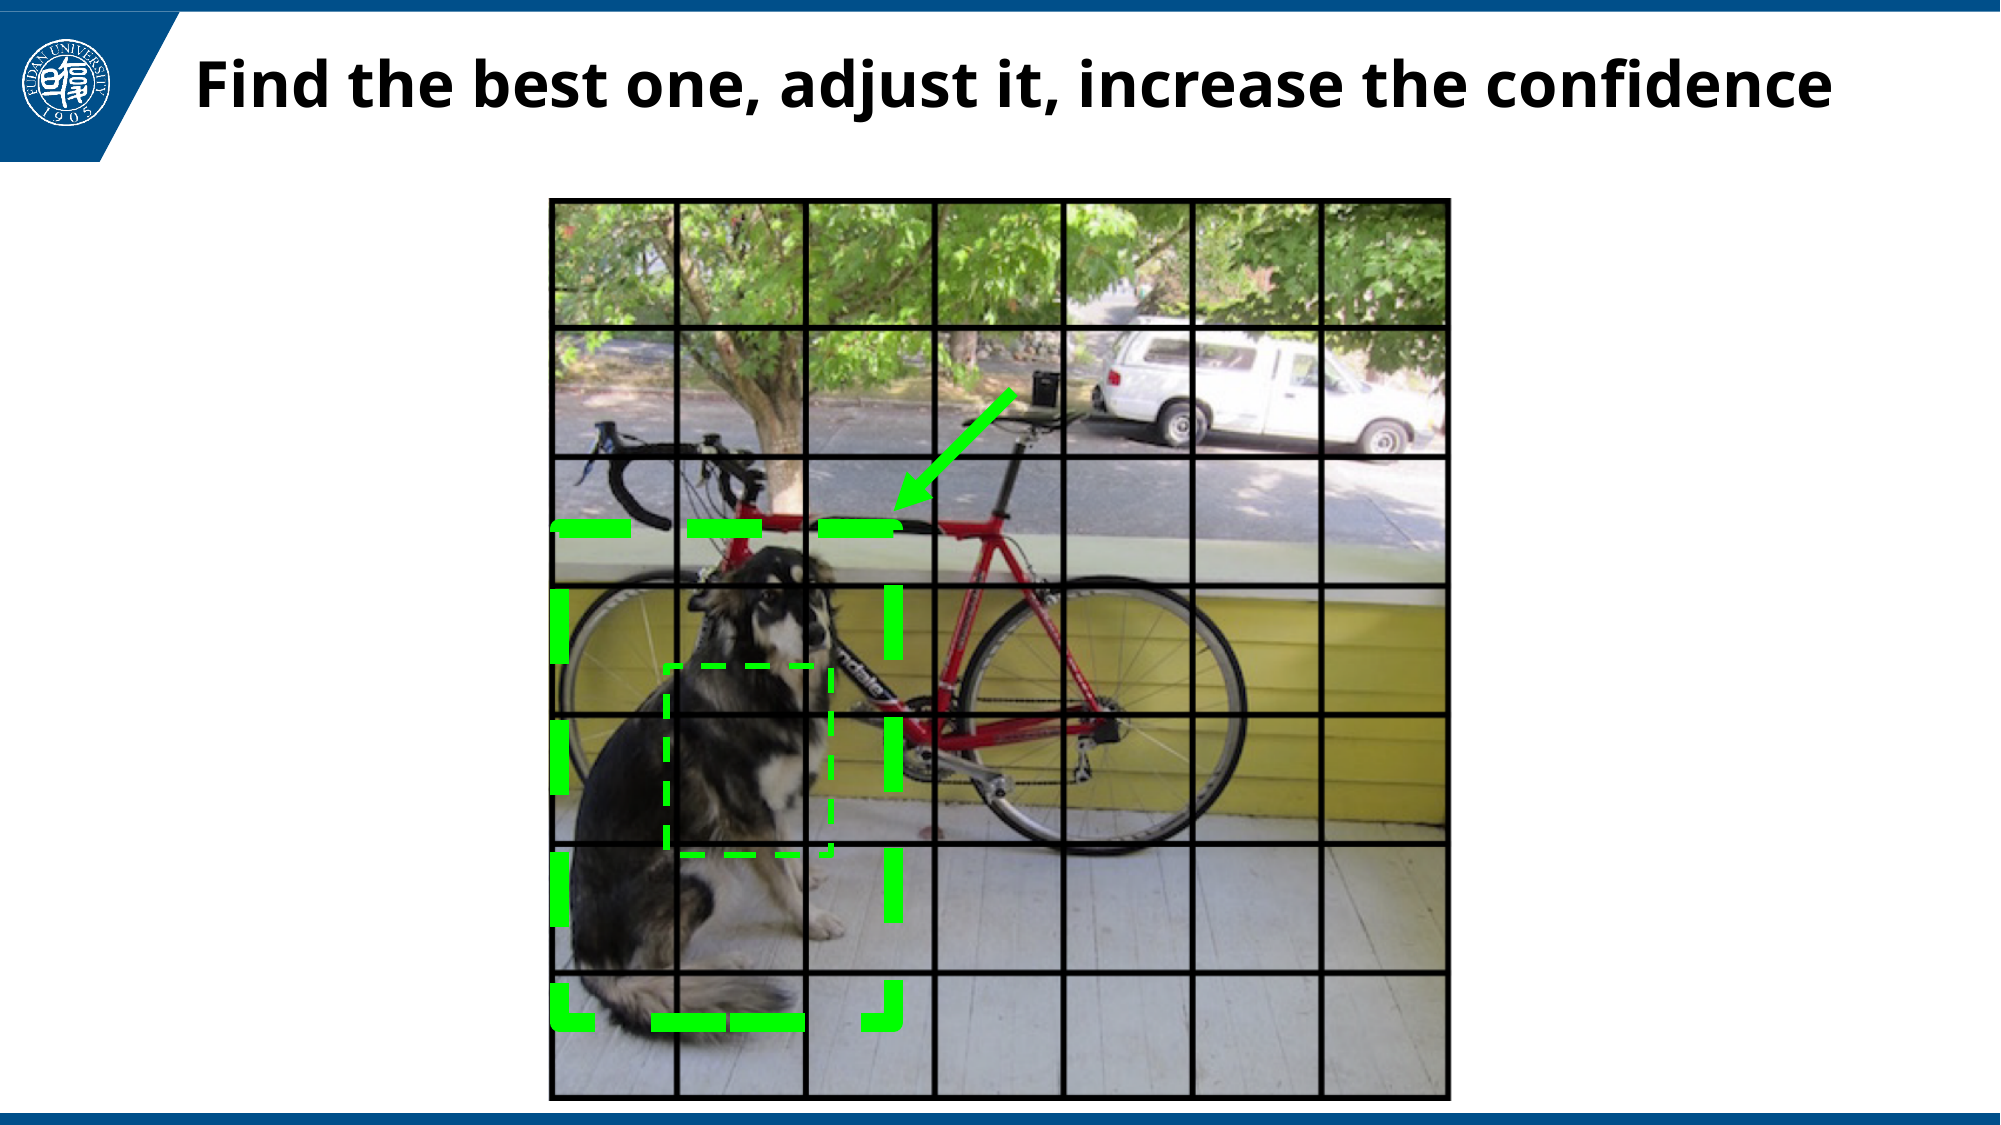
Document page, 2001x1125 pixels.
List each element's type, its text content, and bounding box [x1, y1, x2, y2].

picture [548, 198, 1452, 1102]
picture [22, 39, 110, 126]
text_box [893, 391, 1014, 512]
title Find the best one, adjust it, increase the confidence [179, 11, 1863, 162]
